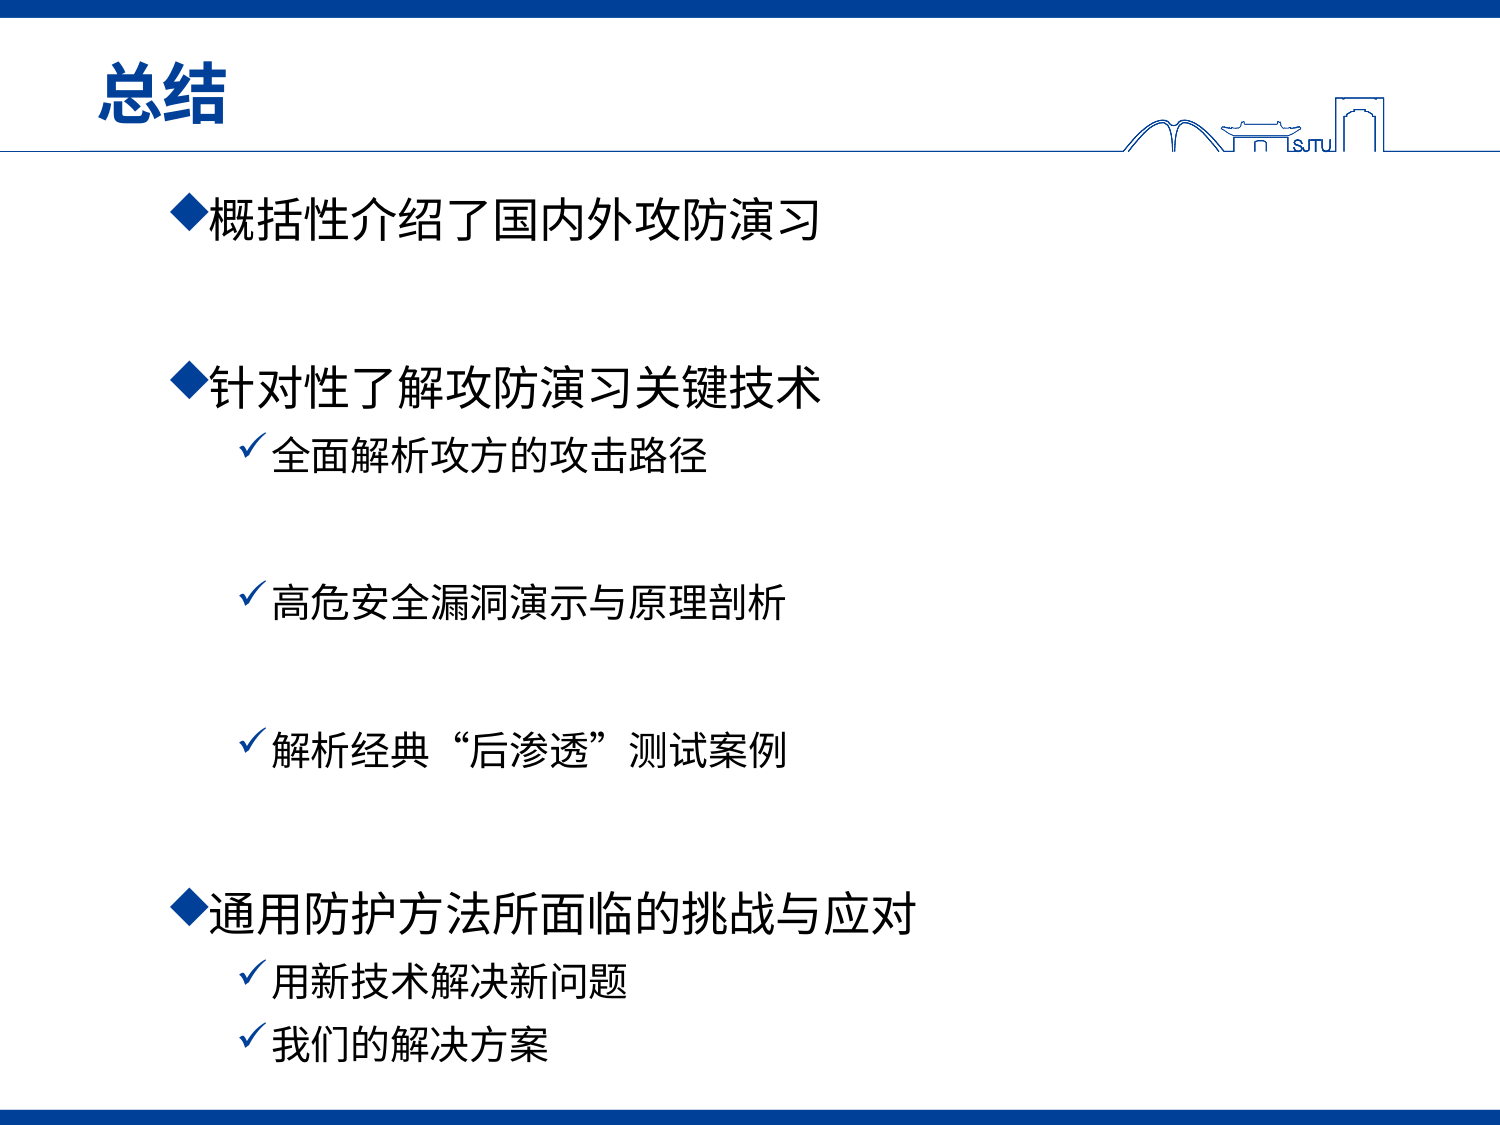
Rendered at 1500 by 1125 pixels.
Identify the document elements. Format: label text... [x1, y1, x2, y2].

list 概括性介绍了国内外攻防演习 针对性了解攻防演习关键技术 全面解析攻方的攻击路径 高危安全漏洞演示与原理剖析 解析经典“后渗透”测试案例 通用防护方法所面临的挑战与应对 用新技术解决新问题 我们的解决方案 [81, 176, 1455, 1084]
title 总结 [81, 50, 1455, 145]
